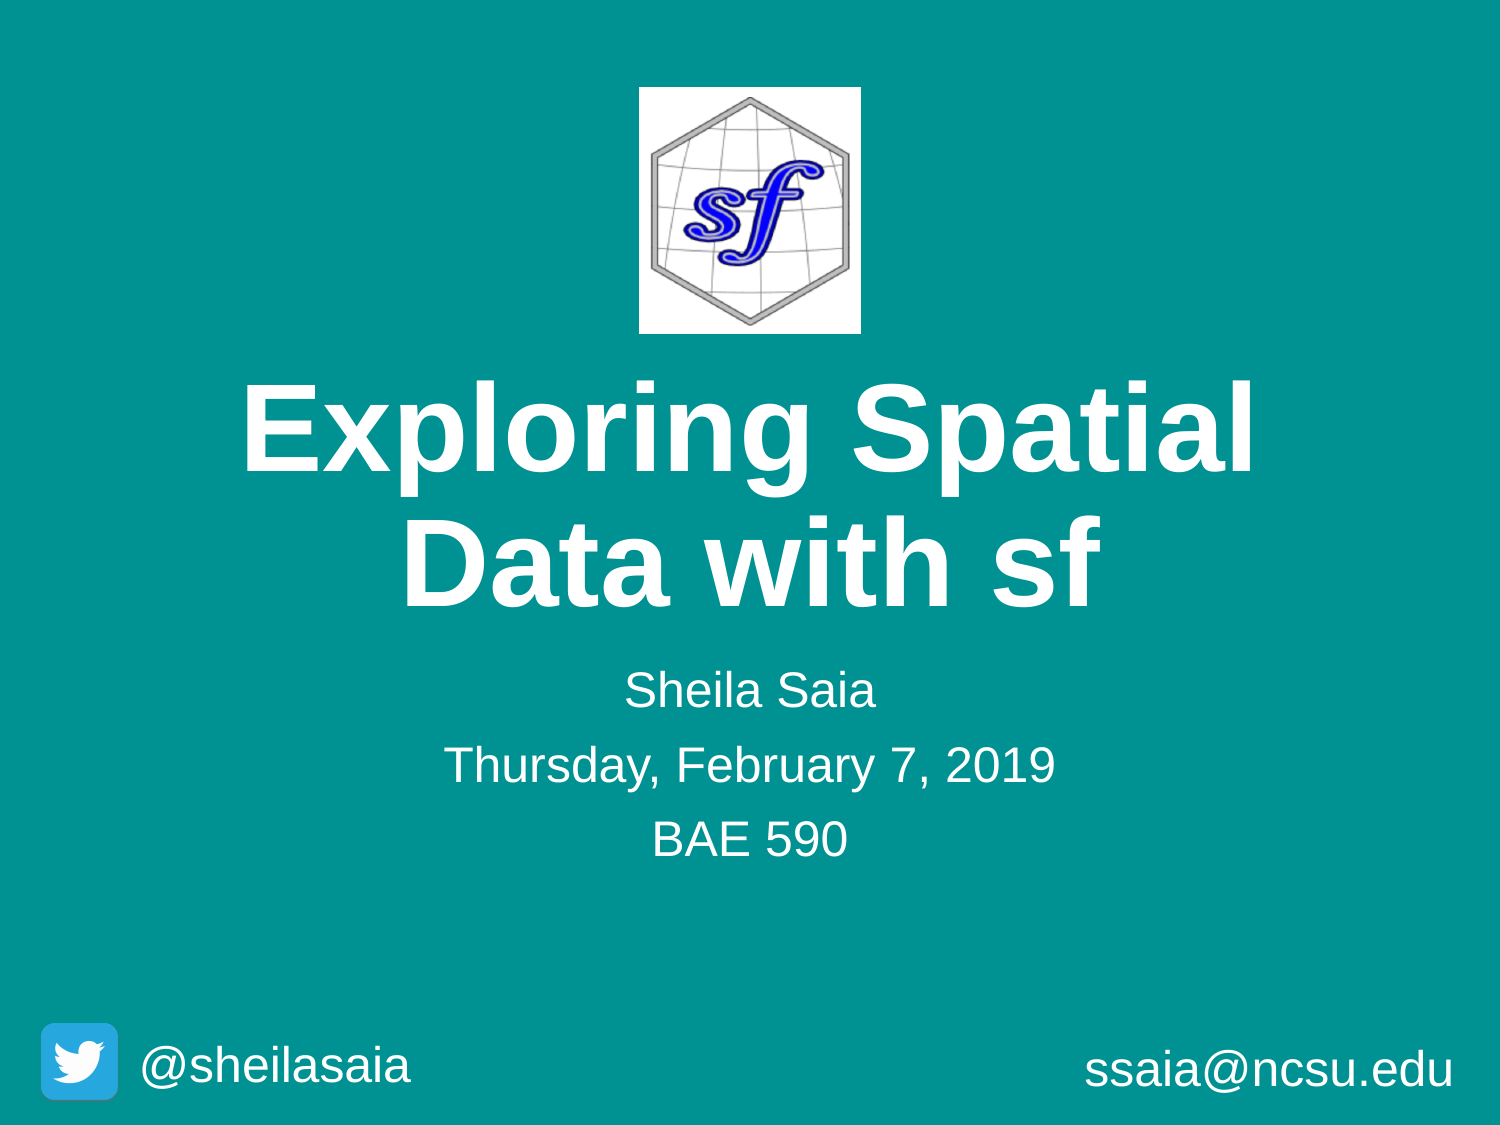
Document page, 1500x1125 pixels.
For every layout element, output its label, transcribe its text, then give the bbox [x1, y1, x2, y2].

text_box ssaia@ncsu.edu [1069, 1029, 1470, 1105]
text_box @sheilasaia [123, 1025, 426, 1101]
subtitle Sheila Saia Thursday, February 7, 2019 BAE 590 [187, 656, 1313, 929]
picture [38, 1021, 122, 1105]
picture [639, 87, 861, 334]
title Exploring Spatial Data with sf [112, 249, 1388, 642]
